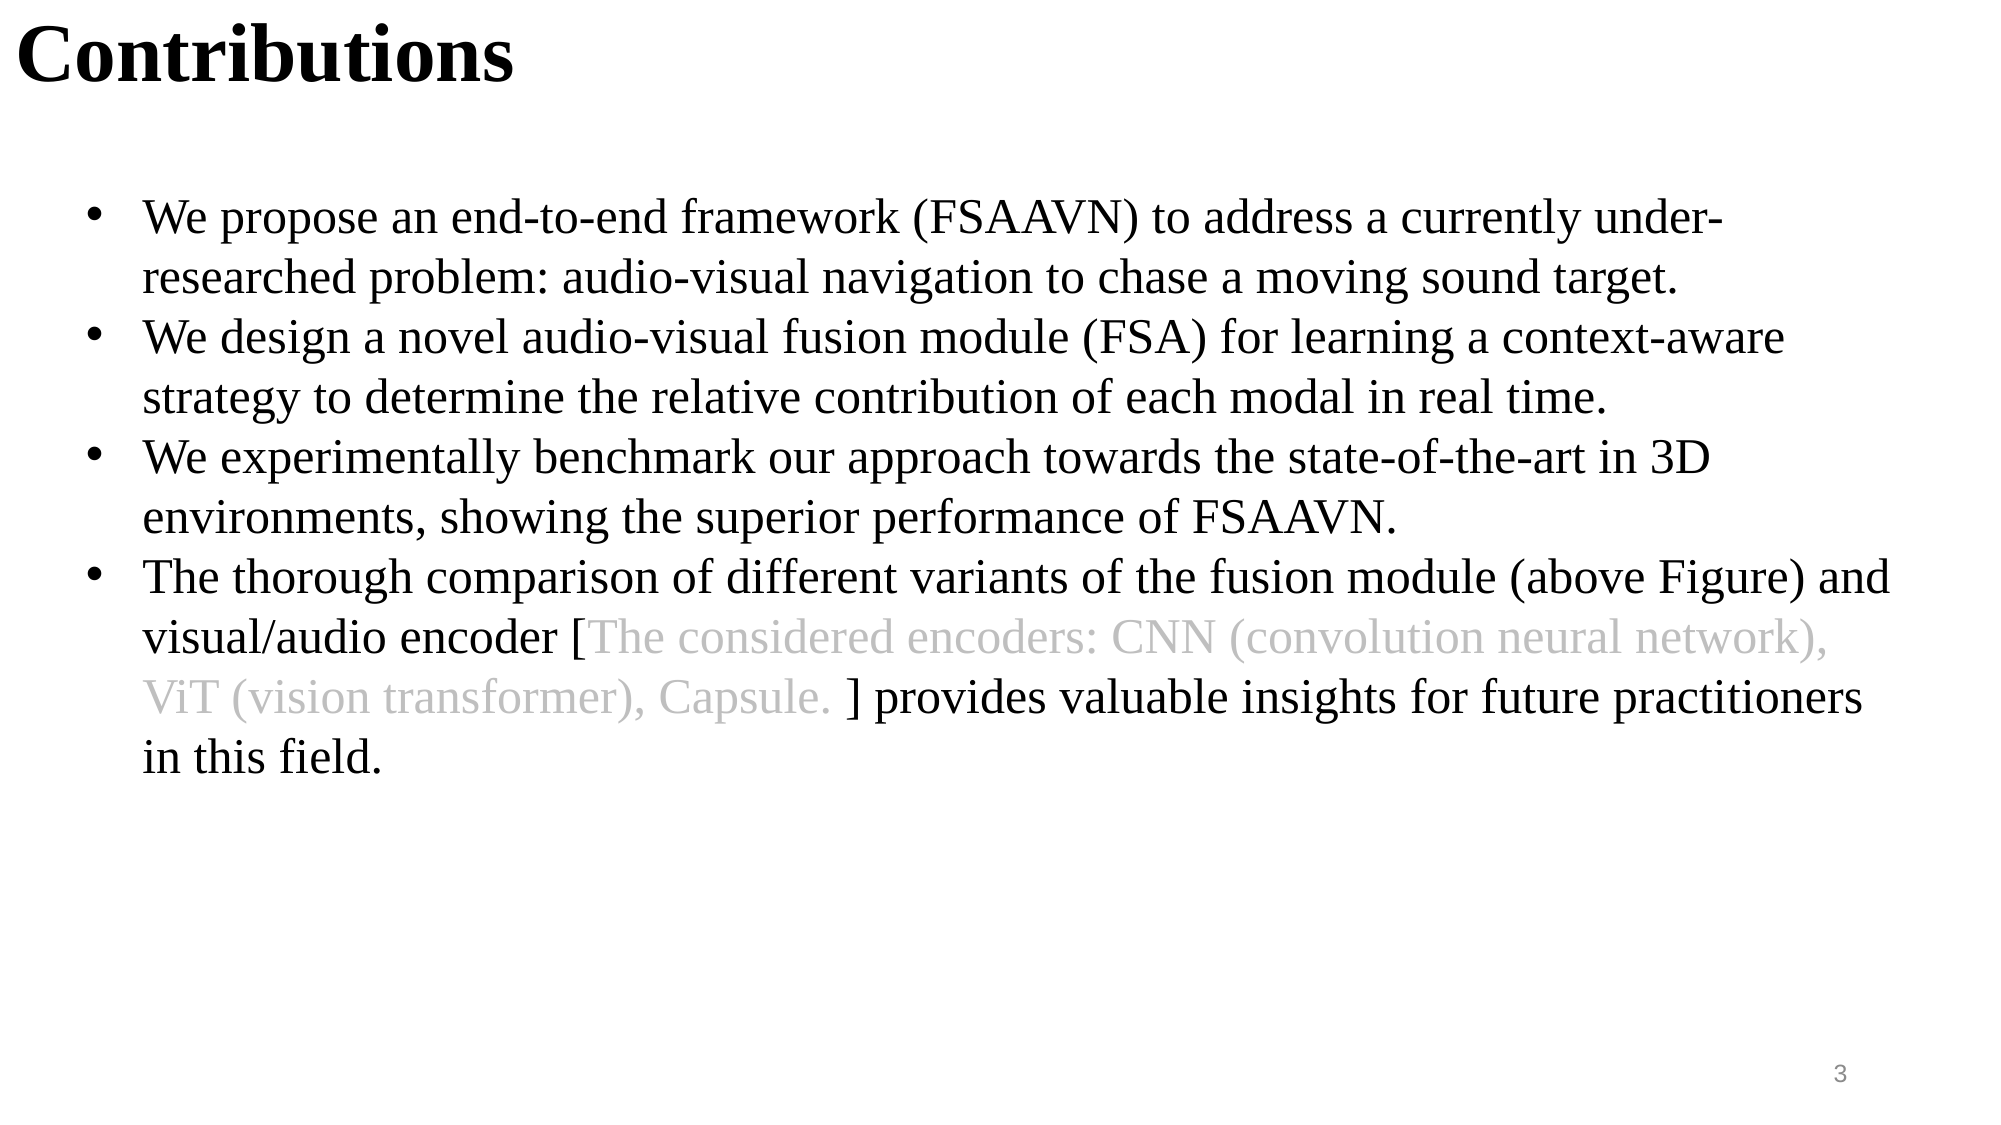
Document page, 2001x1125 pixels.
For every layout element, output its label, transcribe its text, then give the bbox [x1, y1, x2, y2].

slide_number 3 [1412, 1042, 1863, 1103]
title Contributions [0, 0, 1725, 109]
text_box We propose an end-to-end framework (FSAAVN) to address a currently under-researched problem: audio-visual navigation to chase a moving sound target. We design a novel audio-visual fusion module (FSA) for learning a context-aware strategy to determine the relative contribution of each modal in real time. We experimentally benchmark our approach towards the state-of-the-art in 3D environments, showing the superior performance of FSAAVN. The thorough comparison of different variants of the fusion module (above Figure) and visual/audio encoder [The considered encoders: CNN (convolution neural network), ViT (vision transformer), Capsule. ] provides valuable insights for future practitioners in this field. [71, 175, 1929, 770]
